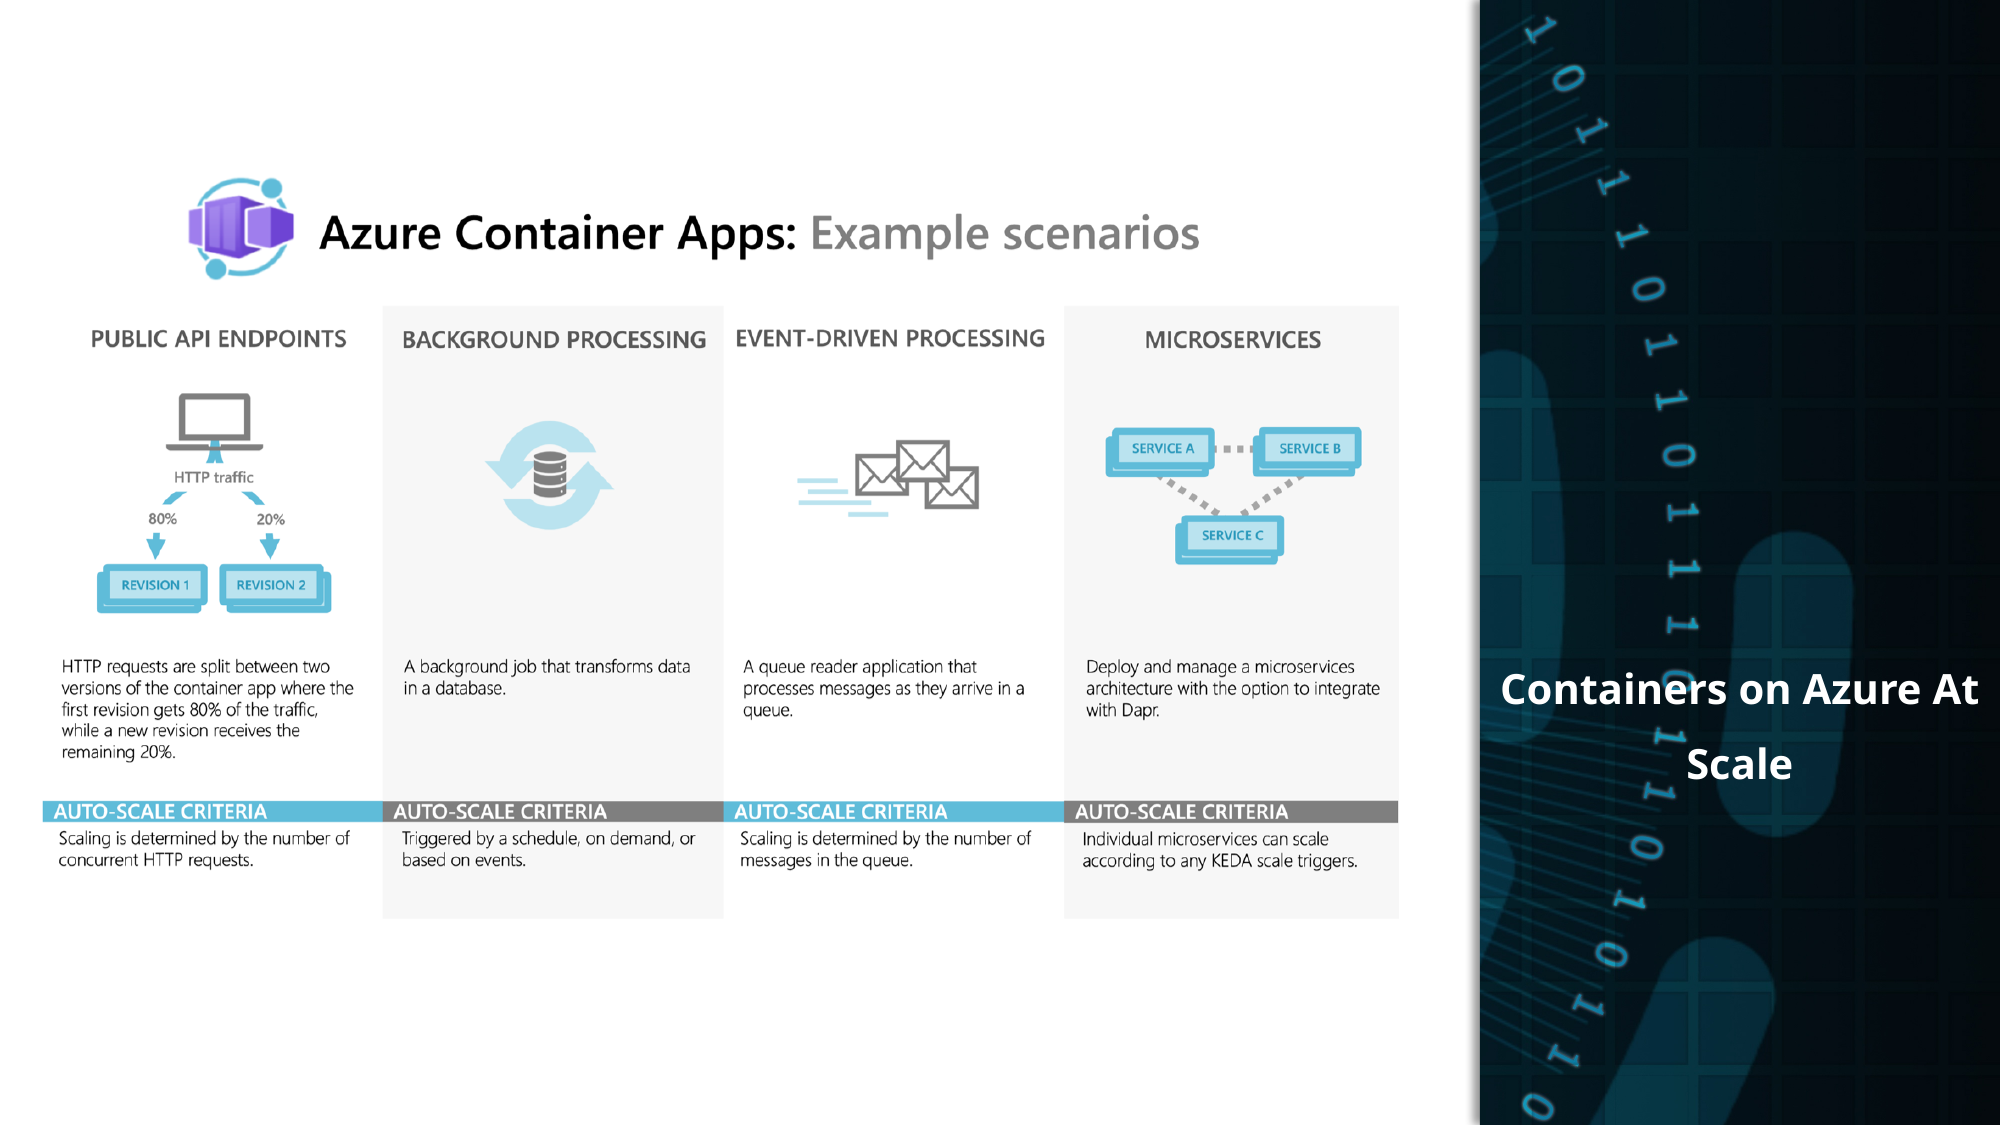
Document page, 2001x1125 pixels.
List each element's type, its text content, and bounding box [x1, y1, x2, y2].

text_box Containers on Azure At Scale [1479, 0, 2000, 1125]
picture [42, 141, 1399, 919]
